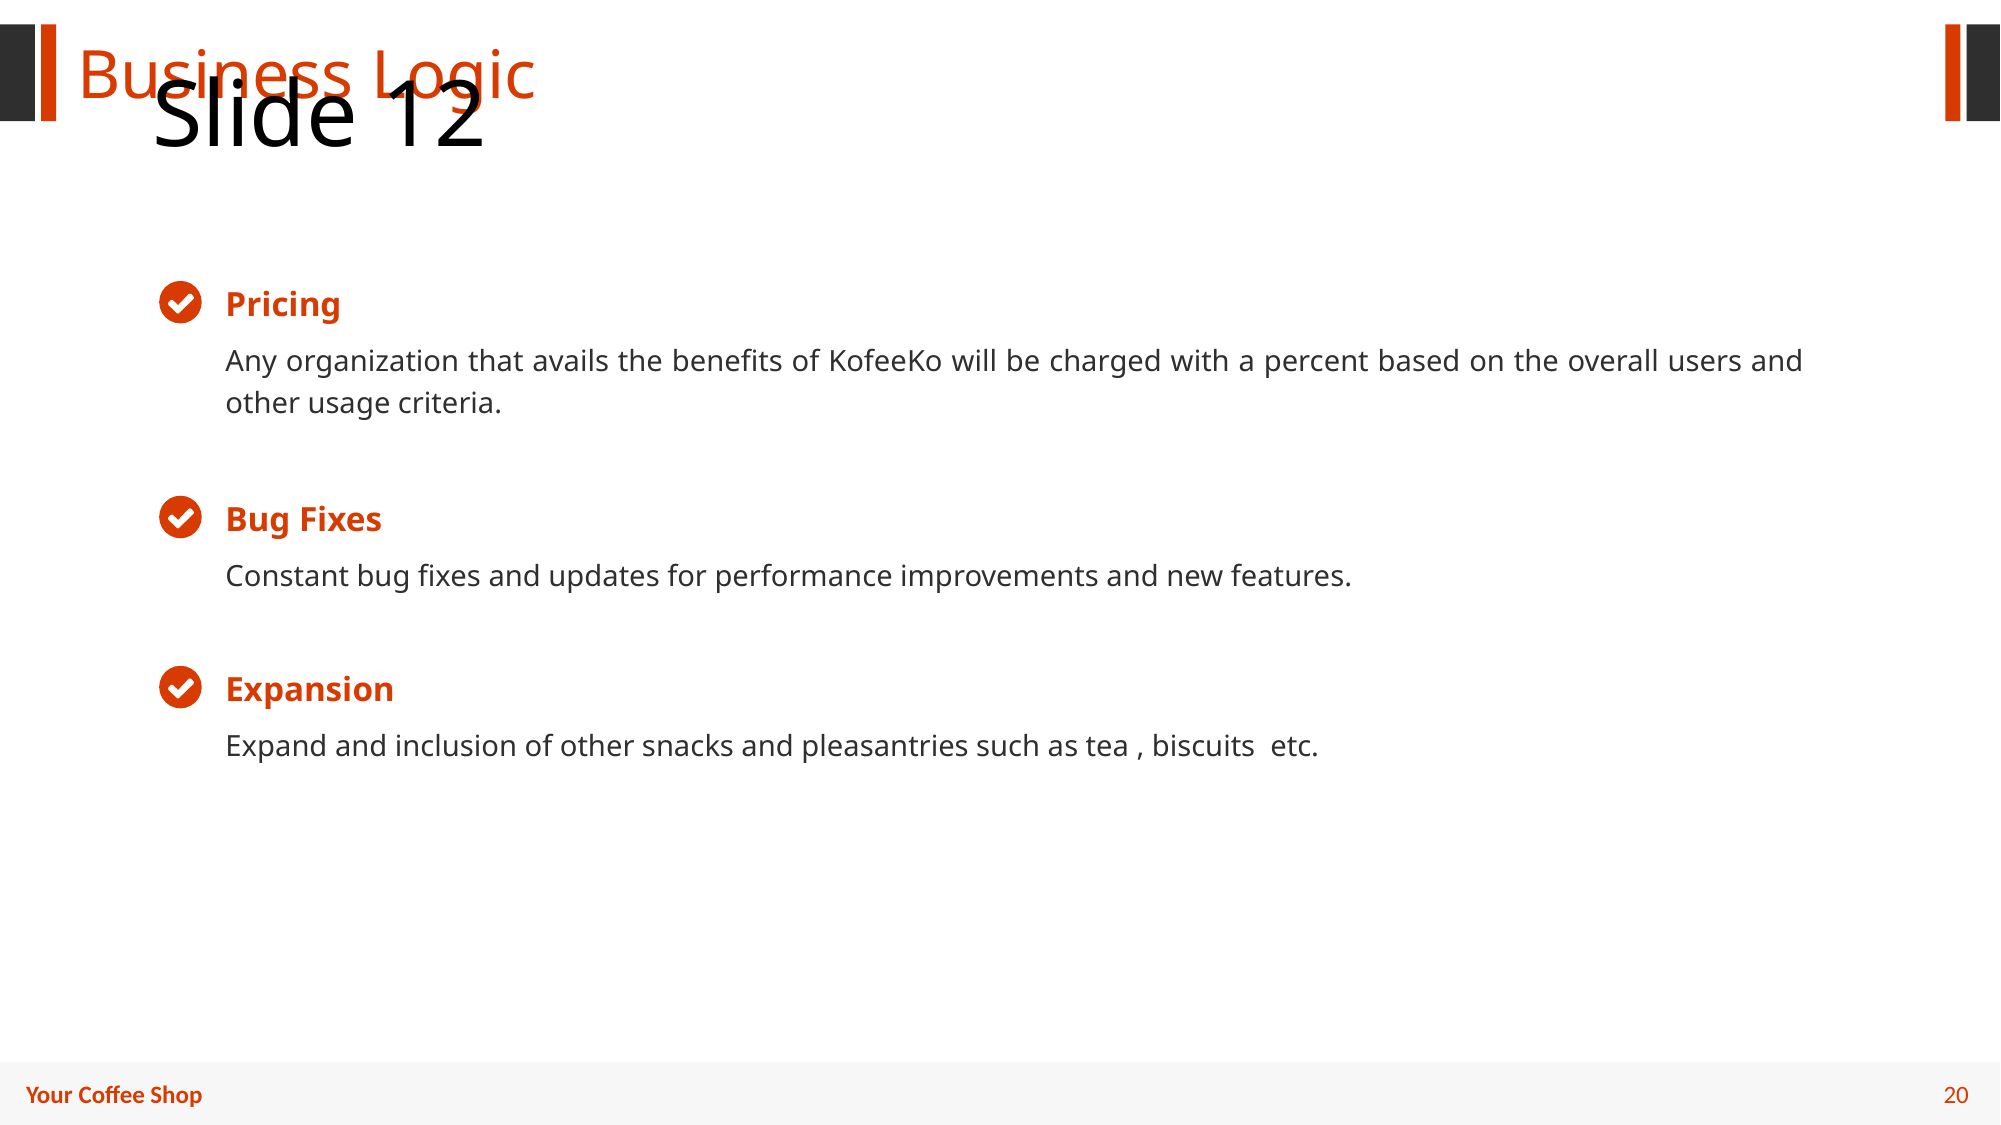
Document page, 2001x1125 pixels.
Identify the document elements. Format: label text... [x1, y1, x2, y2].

text_box Any organization that avails the benefits of KofeeKo will be charged with a percent based on the overall users and other usage criteria. [210, 328, 1820, 427]
text_box Expand and inclusion of other snacks and pleasantries such as tea , biscuits etc. [210, 713, 1820, 770]
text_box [159, 665, 202, 709]
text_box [0, 24, 57, 122]
text_box Business Logic [62, 39, 1063, 119]
text_box Constant bug fixes and updates for performance improvements and new features. [210, 543, 1820, 600]
title Slide 12 [137, 59, 1863, 278]
text_box Pricing [210, 278, 679, 328]
text_box Bug Fixes [210, 483, 724, 543]
text_box Expansion [210, 653, 724, 713]
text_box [159, 495, 202, 539]
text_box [159, 280, 202, 324]
